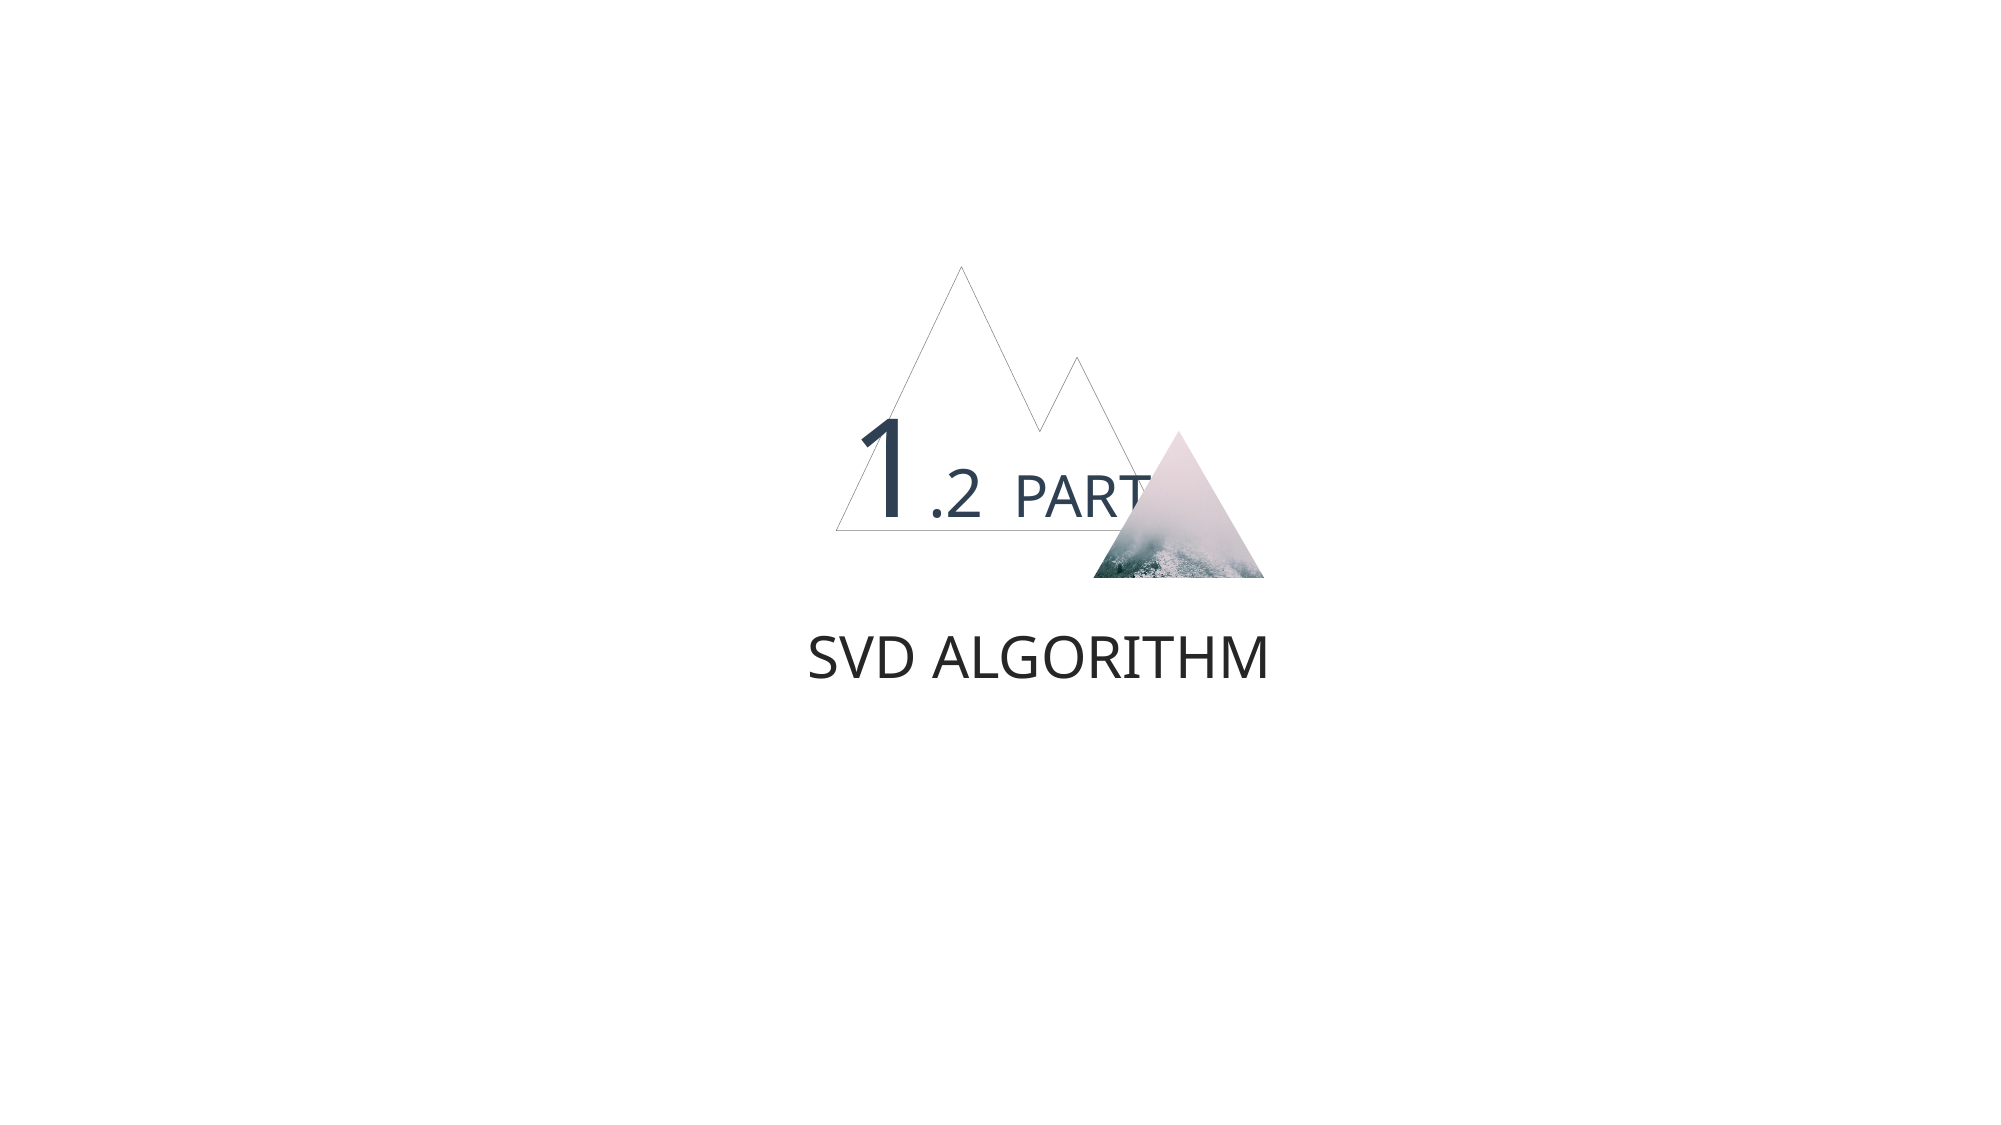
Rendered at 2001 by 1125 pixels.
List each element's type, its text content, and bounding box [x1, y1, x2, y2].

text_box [836, 266, 1164, 555]
picture [1093, 430, 1265, 579]
text_box SVD ALGORITHM [792, 612, 1286, 698]
